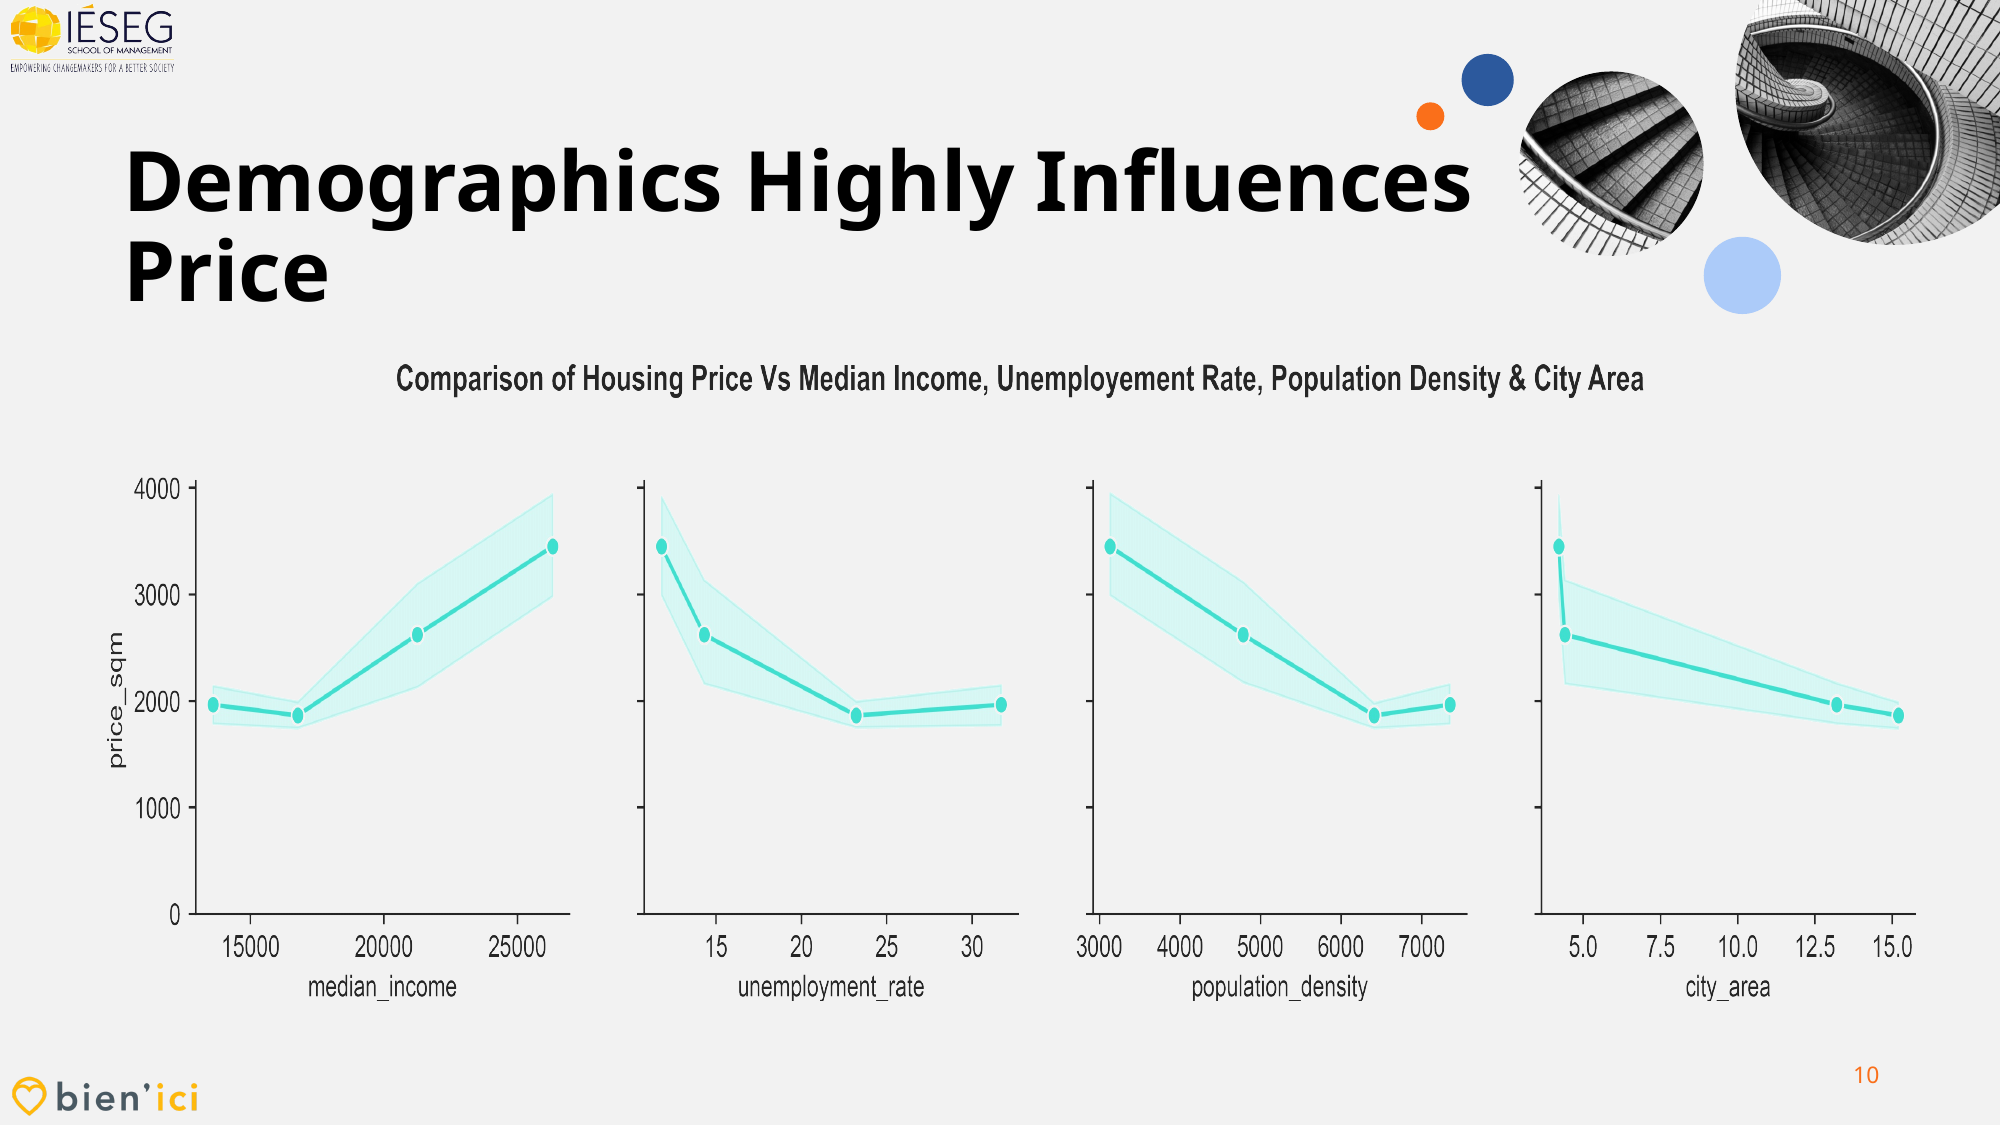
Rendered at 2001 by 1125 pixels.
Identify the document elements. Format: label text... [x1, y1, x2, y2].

picture [104, 351, 1936, 1001]
title Demographics Highly Influences Price [108, 132, 1520, 269]
picture [0, 1053, 226, 1125]
picture [11, 4, 174, 72]
picture [1519, 0, 2000, 256]
